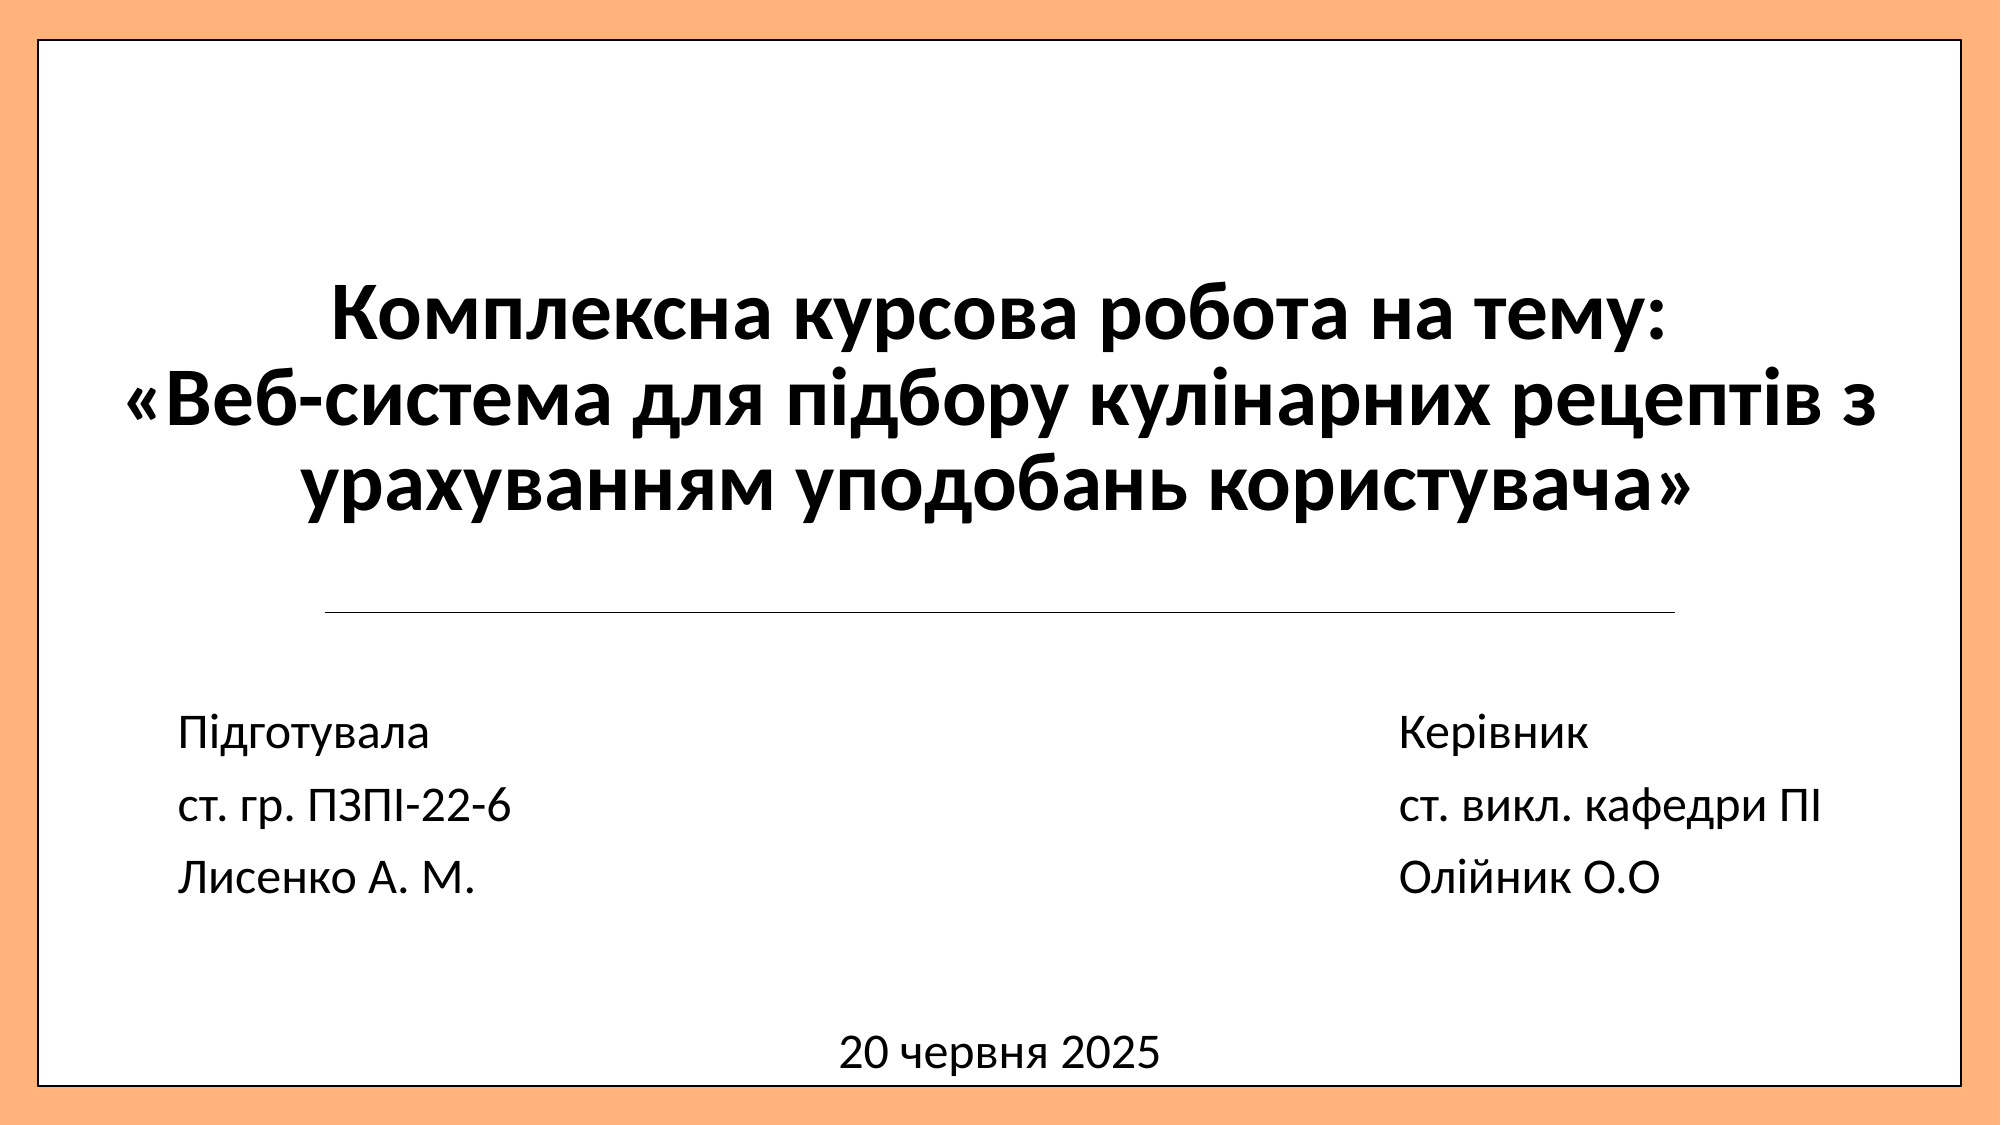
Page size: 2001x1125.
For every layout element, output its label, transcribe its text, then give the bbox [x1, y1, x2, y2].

text_box 20 червня 2025 [37, 1010, 1963, 1086]
title Комплексна курсова робота на тему: «Веб-система для підбору кулінарних рецептів з урахуванням уподобань користувача» [37, 193, 1963, 606]
subtitle Підготувала ст. гр. ПЗПІ-22-6 Лисенко А. М. [162, 691, 827, 926]
text_box Керівник ст. викл. кафедри ПІ Олійник О.О [1383, 691, 1927, 926]
